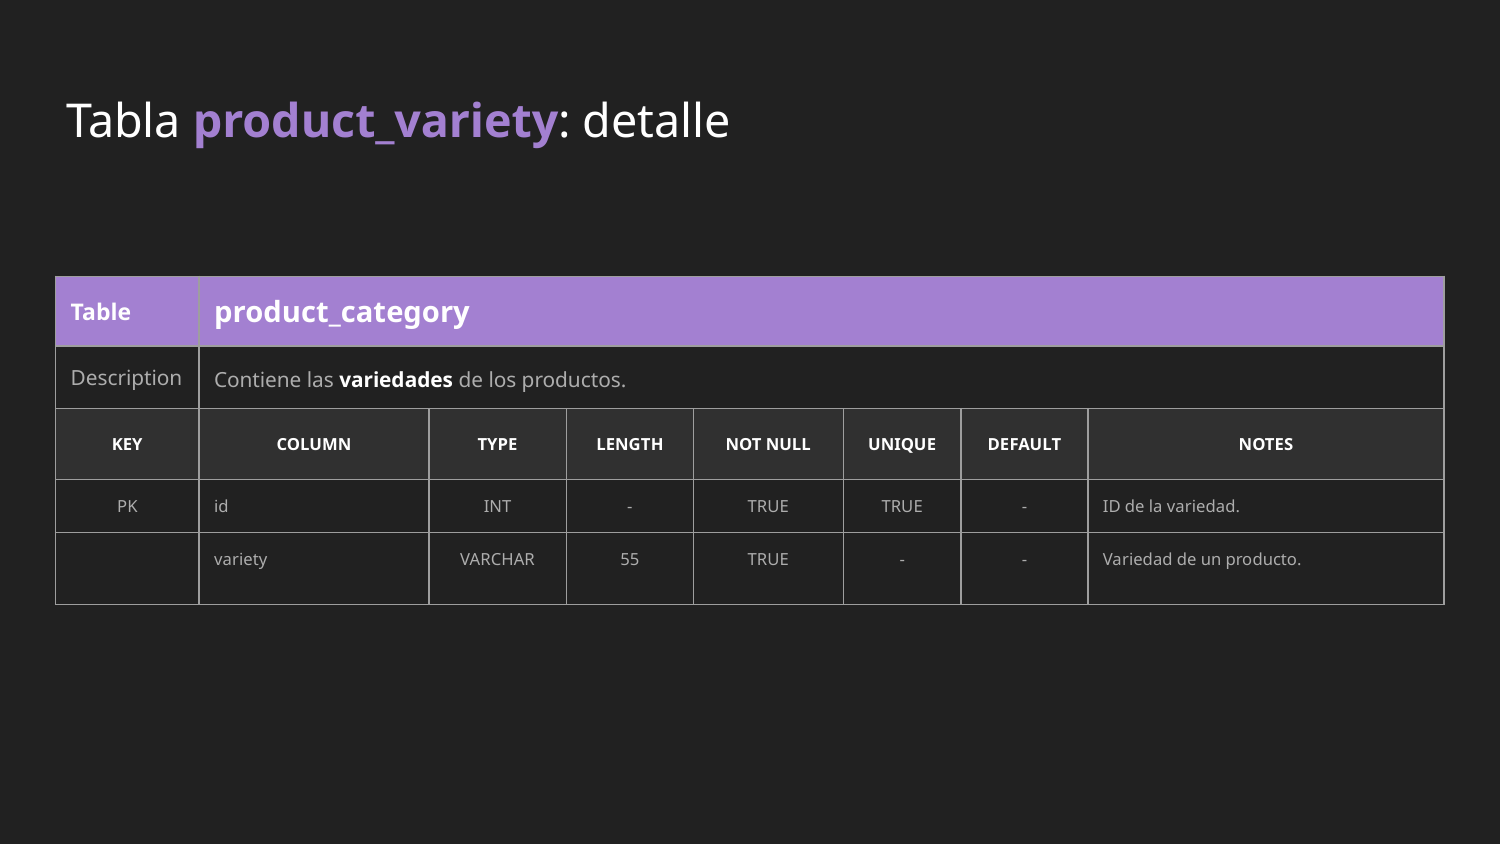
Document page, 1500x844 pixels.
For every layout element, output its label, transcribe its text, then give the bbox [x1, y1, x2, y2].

table_cell INT [430, 480, 566, 532]
table_cell VARCHAR [430, 533, 566, 604]
table_cell Contiene las variedades de los productos. [200, 347, 1443, 408]
table_cell 55 [567, 533, 693, 604]
table_cell Variedad de un producto. [1089, 533, 1443, 604]
table_cell TRUE [694, 533, 843, 604]
table_cell Description [56, 347, 198, 408]
table_header product_category [200, 277, 1443, 345]
table_cell variety [200, 533, 428, 604]
table_cell - [962, 533, 1087, 604]
table_cell - [567, 480, 693, 532]
table_cell TRUE [844, 480, 960, 532]
table_cell ID de la variedad. [1089, 480, 1443, 532]
table_cell KEY [56, 409, 198, 479]
table_cell PK [56, 480, 198, 532]
table_cell [56, 533, 198, 604]
table_cell TRUE [694, 480, 843, 532]
table_cell NOT NULL [694, 409, 843, 479]
table_cell LENGTH [567, 409, 693, 479]
table_cell NOTES [1089, 409, 1443, 479]
table_cell - [962, 480, 1087, 532]
table_cell DEFAULT [962, 409, 1087, 479]
table_header Table [56, 277, 198, 345]
table_cell COLUMN [200, 409, 428, 479]
table_cell id [200, 480, 428, 532]
table_cell - [844, 533, 960, 604]
title Tabla product_variety: detalle [51, 72, 1449, 167]
table_cell TYPE [430, 409, 566, 479]
table_cell UNIQUE [844, 409, 960, 479]
